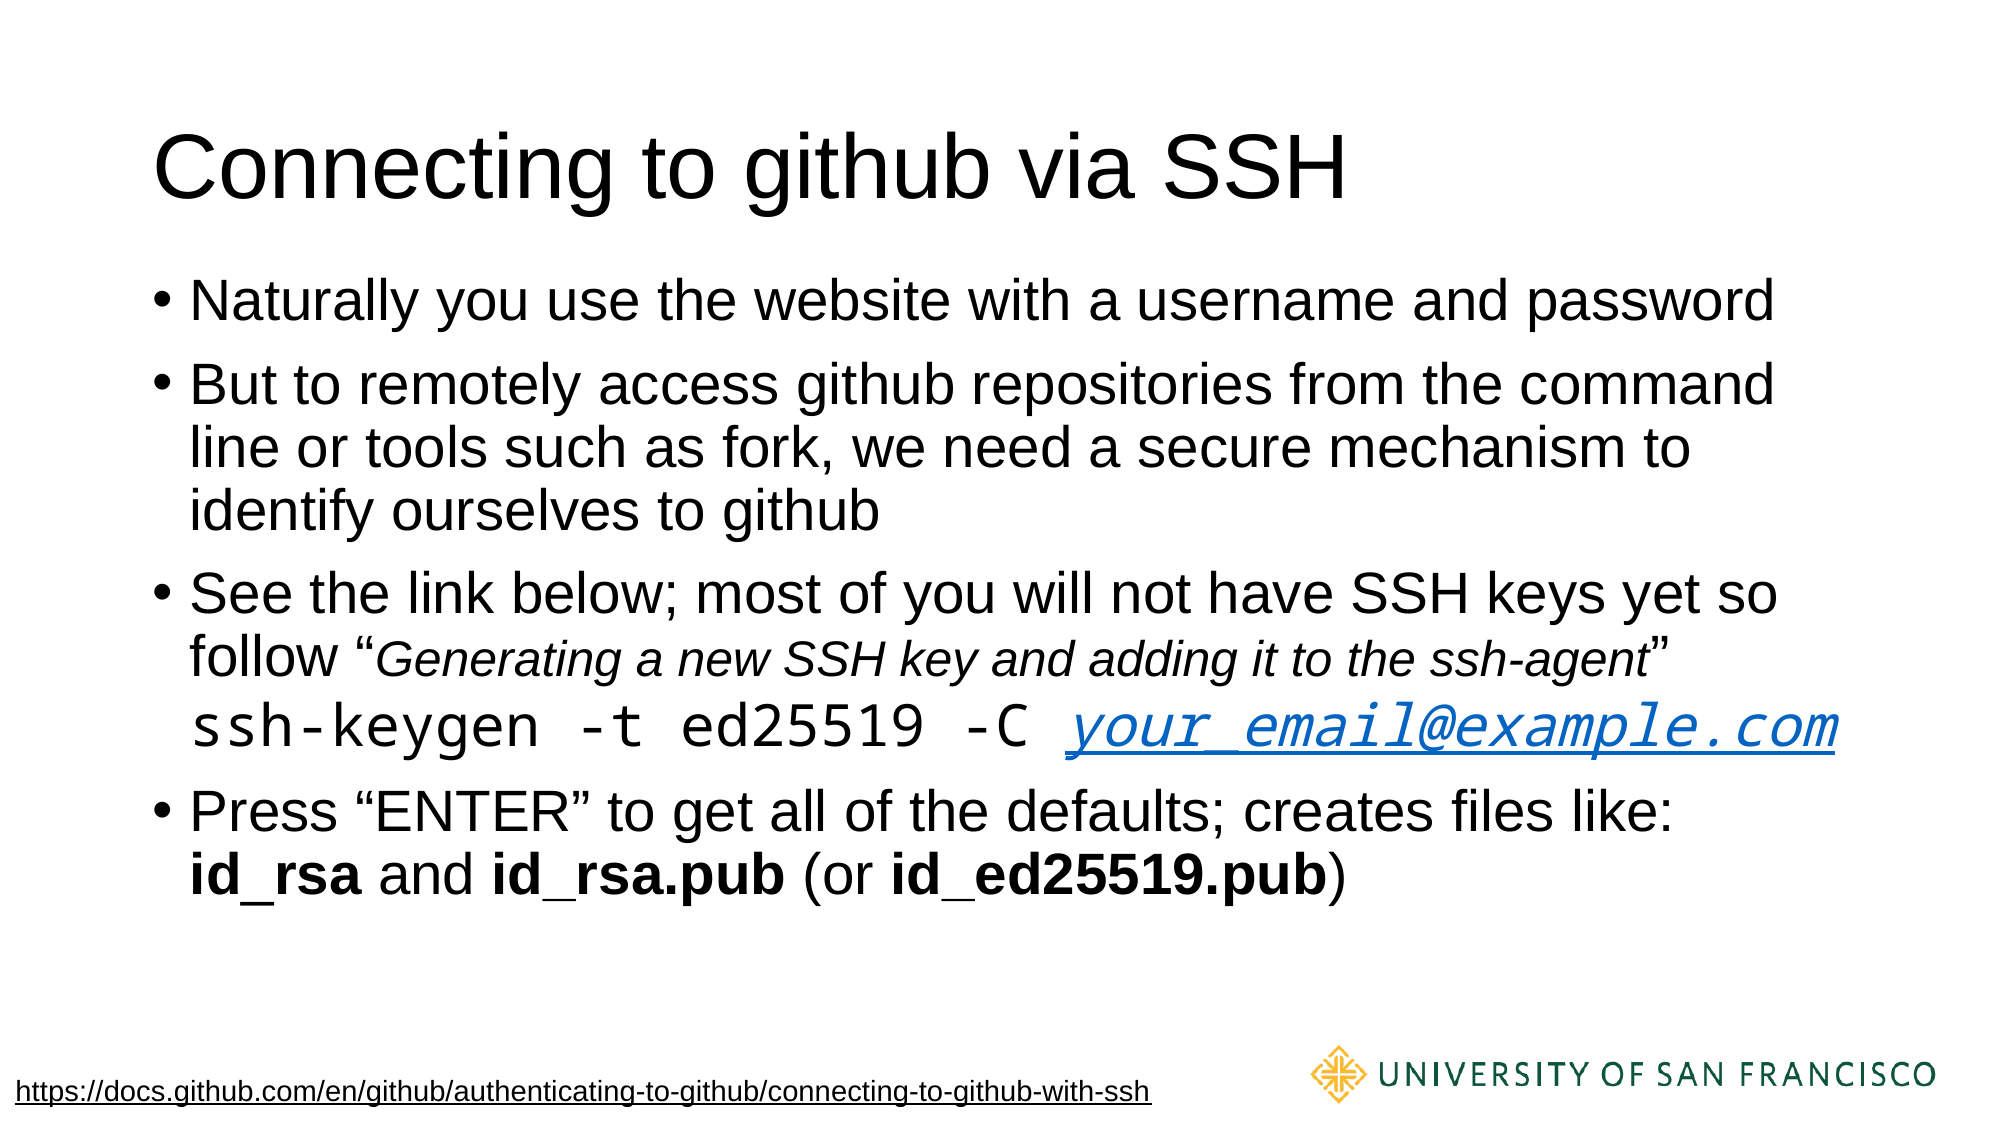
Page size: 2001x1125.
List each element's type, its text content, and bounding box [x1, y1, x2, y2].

text_box https://docs.github.com/en/github/authenticating-to-github/connecting-to-github-with-ssh [0, 1065, 1175, 1115]
list Naturally you use the website with a username and password But to remotely access github repositories from the command line or tools such as fork, we need a secure mechanism to identify ourselves to github See the link below; most of you will not have SSH keys yet so follow “Generating a new SSH key and adding it to the ssh-agent” ssh-keygen -t ed25519 -C your_email@example.com Press “ENTER” to get all of the defaults; creates files like: id_rsa and id_rsa.pub (or id_ed25519.pub) [137, 262, 1863, 1014]
title Connecting to github via SSH [137, 59, 1863, 262]
